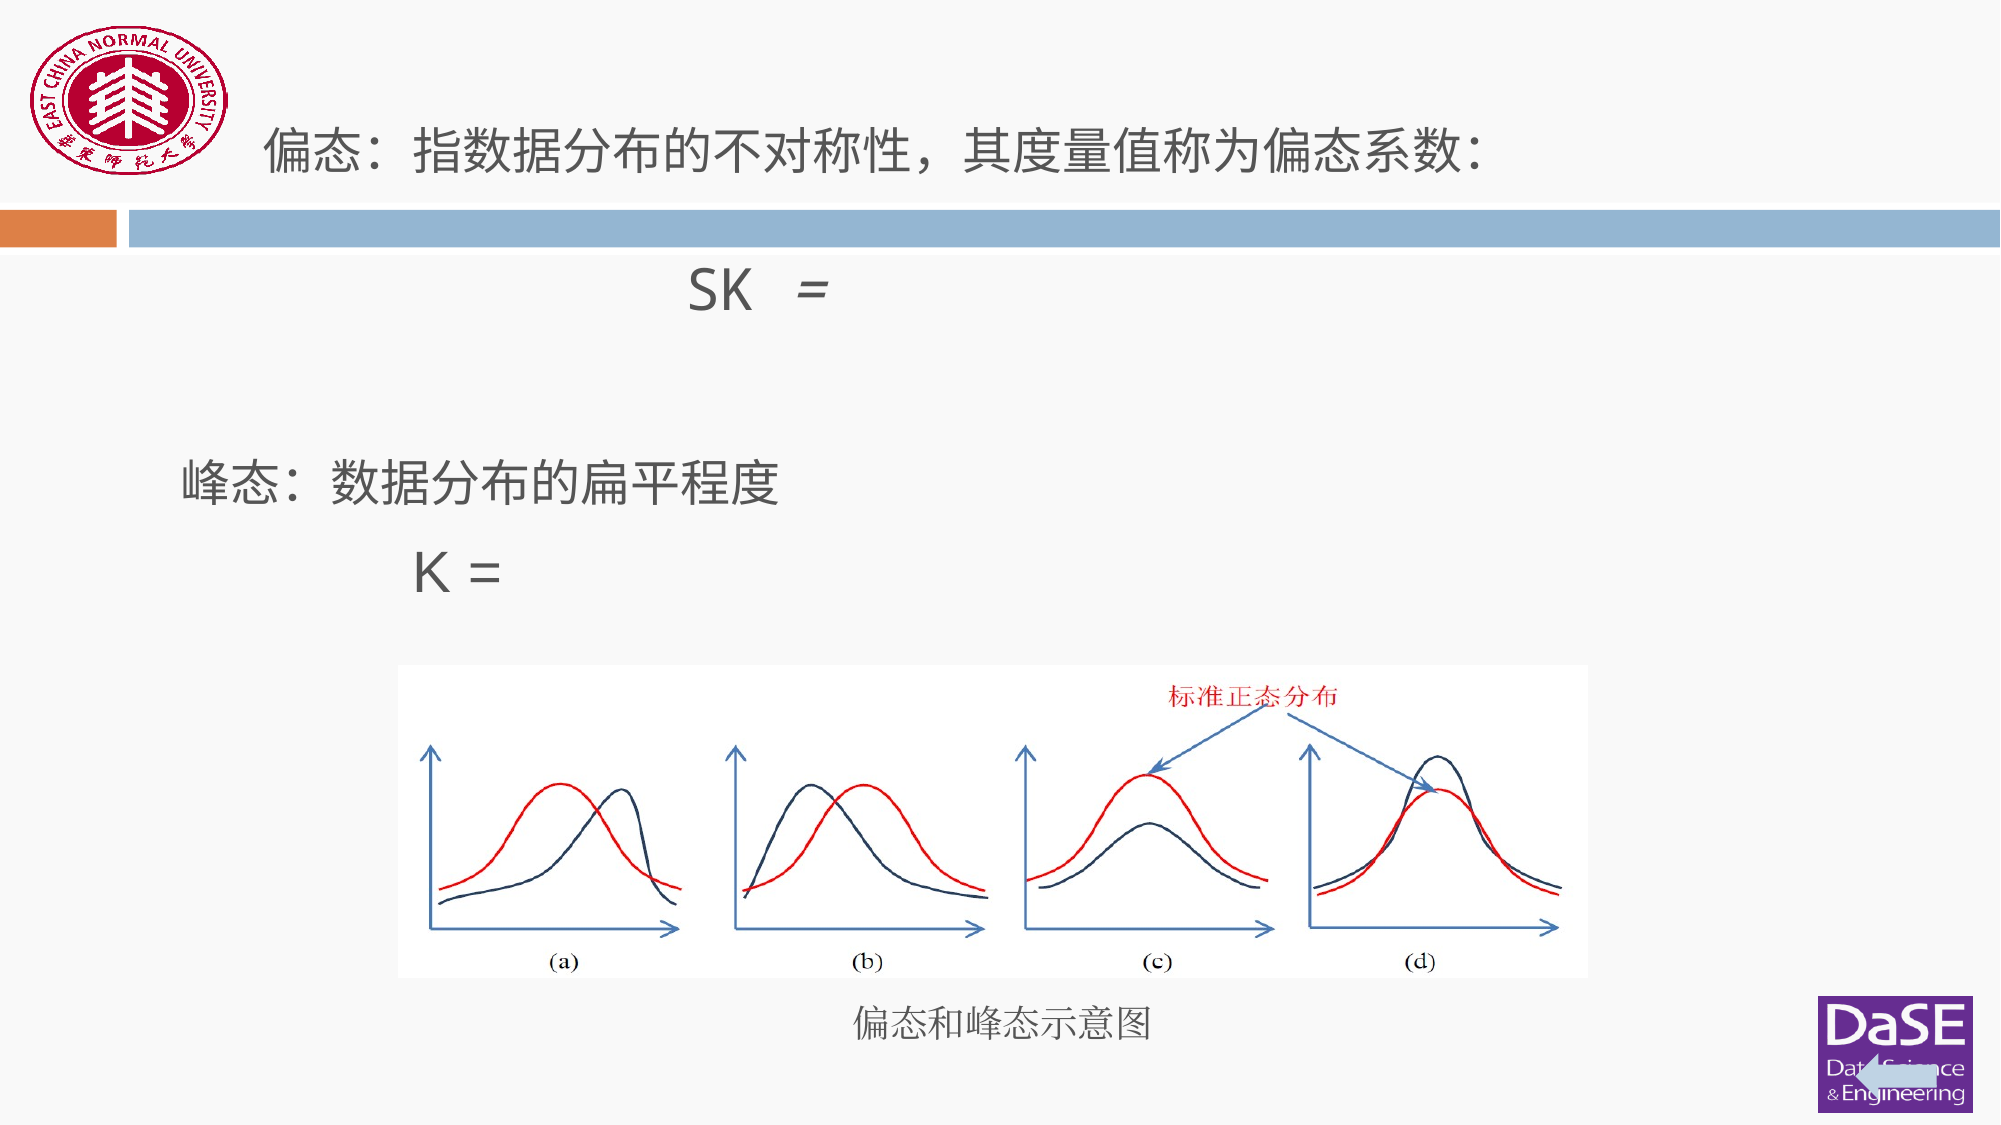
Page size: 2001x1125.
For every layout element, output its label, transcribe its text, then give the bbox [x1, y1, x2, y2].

text_box 峰态：数据分布的扁平程度 [165, 444, 796, 520]
text_box [1853, 1050, 1938, 1102]
picture [398, 665, 1588, 978]
text_box 偏态：指数据分布的不对称性，其度量值称为偏态系数： [248, 111, 1528, 187]
picture [1818, 996, 1973, 1113]
text_box 偏态和峰态示意图 [838, 992, 1168, 1053]
picture [30, 26, 228, 175]
